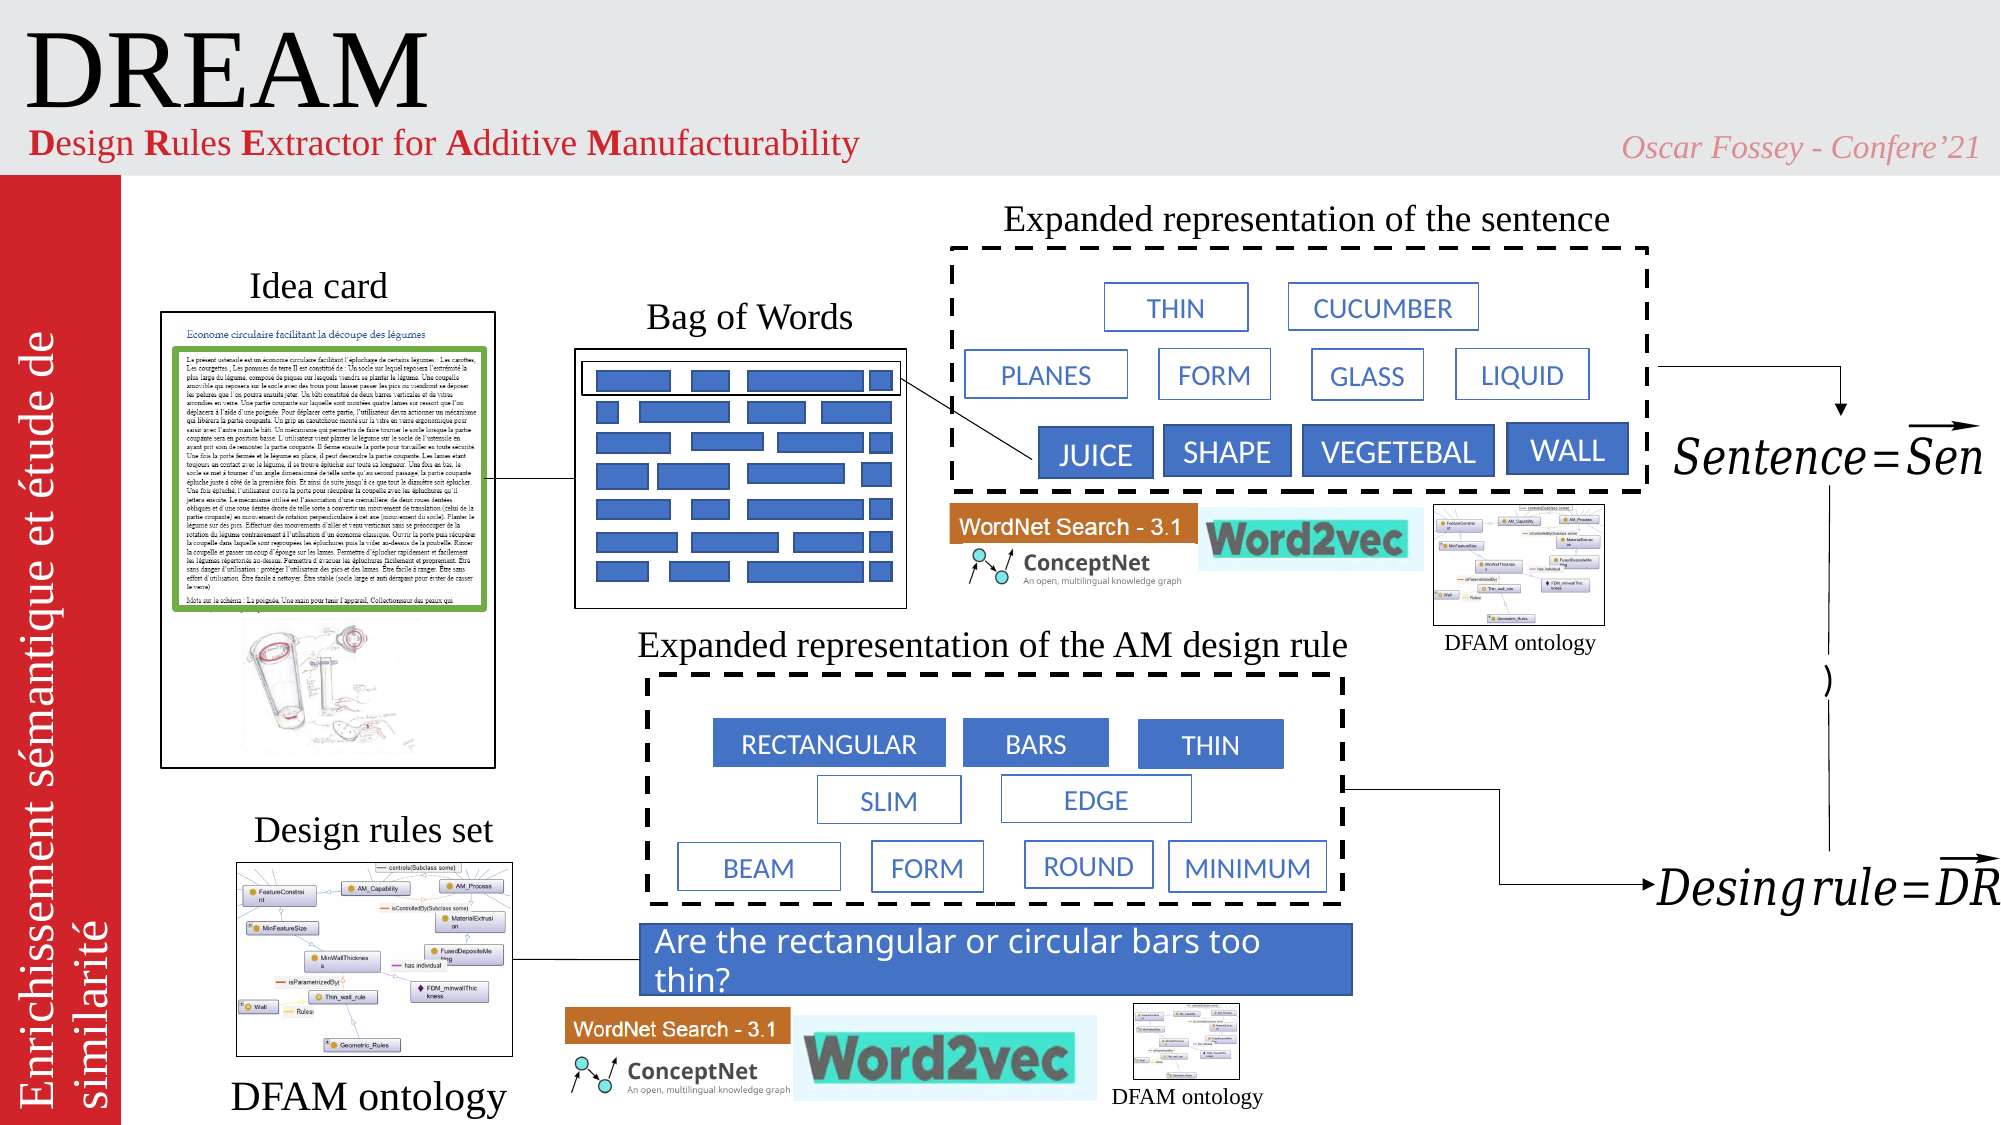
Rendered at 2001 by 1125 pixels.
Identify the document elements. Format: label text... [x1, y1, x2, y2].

text_box Idea card [234, 253, 404, 312]
picture [565, 1007, 791, 1044]
text_box DFAM ontology [1096, 1074, 1279, 1117]
picture [1132, 1003, 1240, 1080]
picture [236, 861, 513, 1057]
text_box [1342, 789, 1655, 885]
title Enrichissement sémantique et étude de similarité [3, 175, 93, 1125]
text_box DFAM ontology [1429, 620, 1612, 663]
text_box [619, 612, 1368, 905]
picture [949, 503, 1424, 589]
footer Oscar Fossey - Confere’21 [1265, 115, 1997, 175]
picture [1433, 504, 1605, 626]
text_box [574, 284, 907, 609]
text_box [900, 378, 951, 460]
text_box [951, 187, 1647, 492]
text_box DFAM ontology [215, 1061, 523, 1125]
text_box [1658, 366, 1841, 417]
text_box Design rules set [239, 797, 509, 858]
picture [565, 1015, 1097, 1101]
picture [162, 312, 494, 768]
text_box Are the rectangular or circular bars too thin? [639, 923, 1353, 996]
